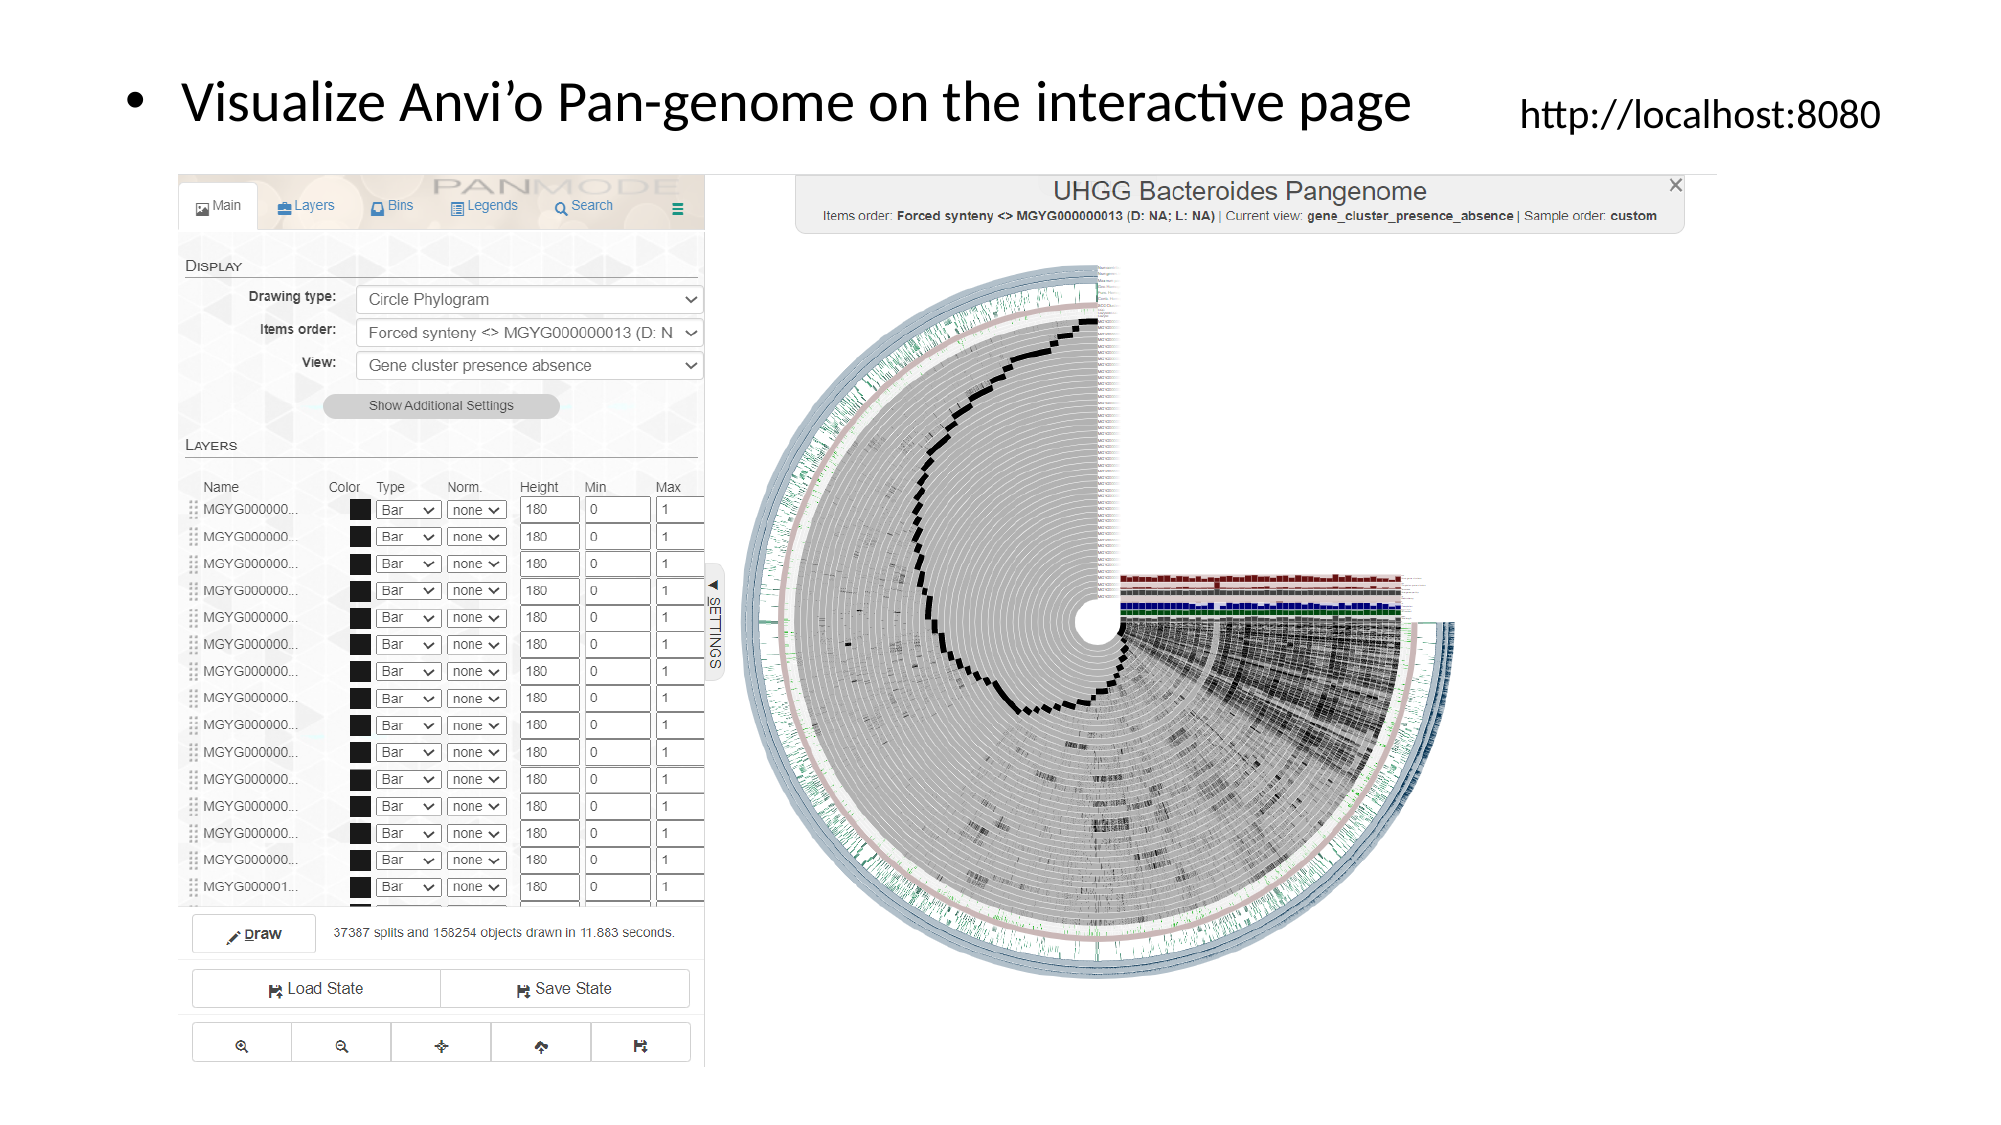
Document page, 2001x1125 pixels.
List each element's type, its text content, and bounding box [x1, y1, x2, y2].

text_box http://localhost:8080 [1505, 79, 1921, 144]
picture [178, 174, 1717, 1067]
text_box Visualize Anvi’o Pan-genome on the interactive page [110, 58, 1505, 148]
